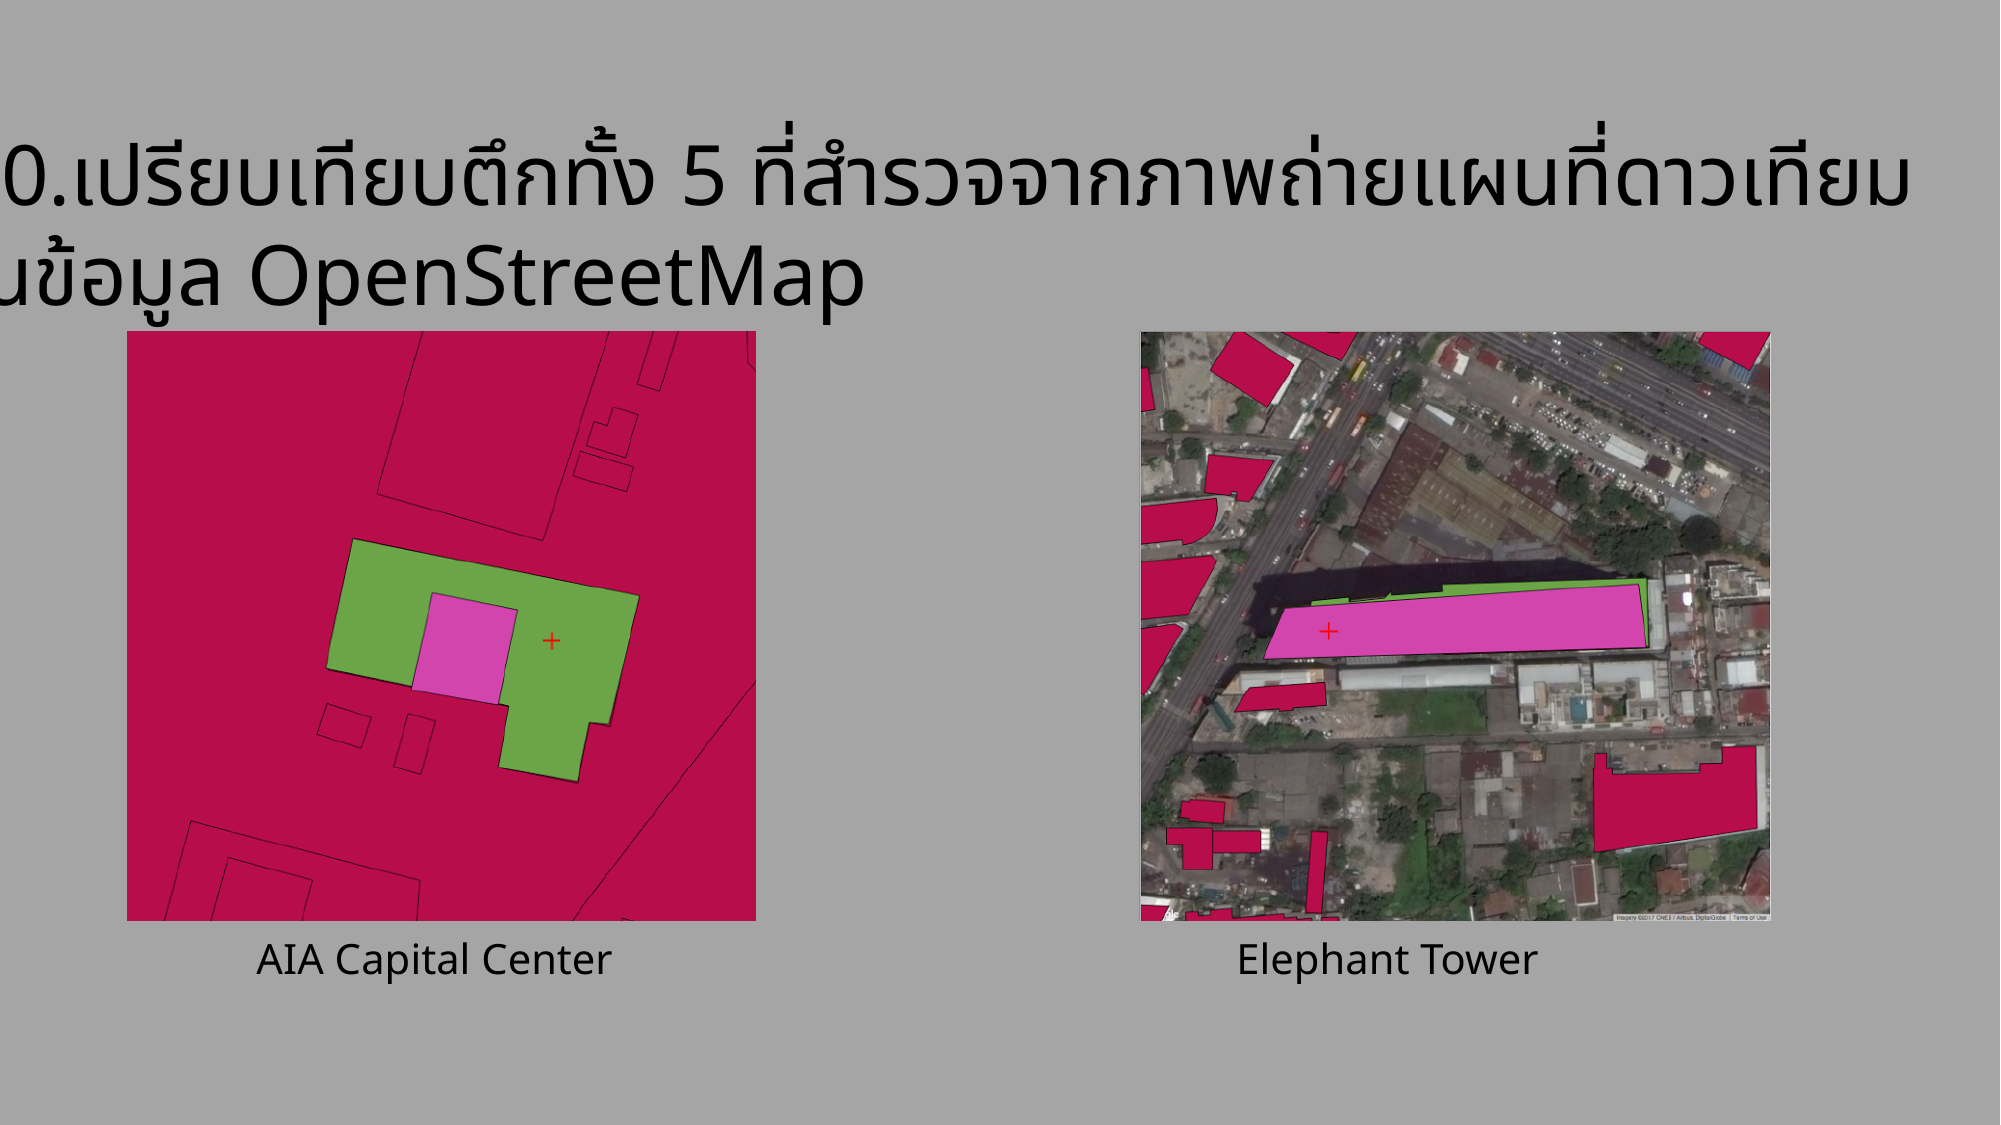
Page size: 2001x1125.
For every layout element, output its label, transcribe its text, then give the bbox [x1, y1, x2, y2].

picture [127, 331, 756, 921]
text_box 10.เปรียบเทียบตึกทั้ง 5 ที่สำรวจจากภาพถ่ายแผนที่ดาวเทียม กับฐานข้อมูล OpenStreetMap [0, 114, 1953, 330]
text_box AIA Capital Center [241, 925, 628, 991]
text_box Elephant Tower [1221, 925, 1554, 991]
picture [1138, 331, 1771, 921]
